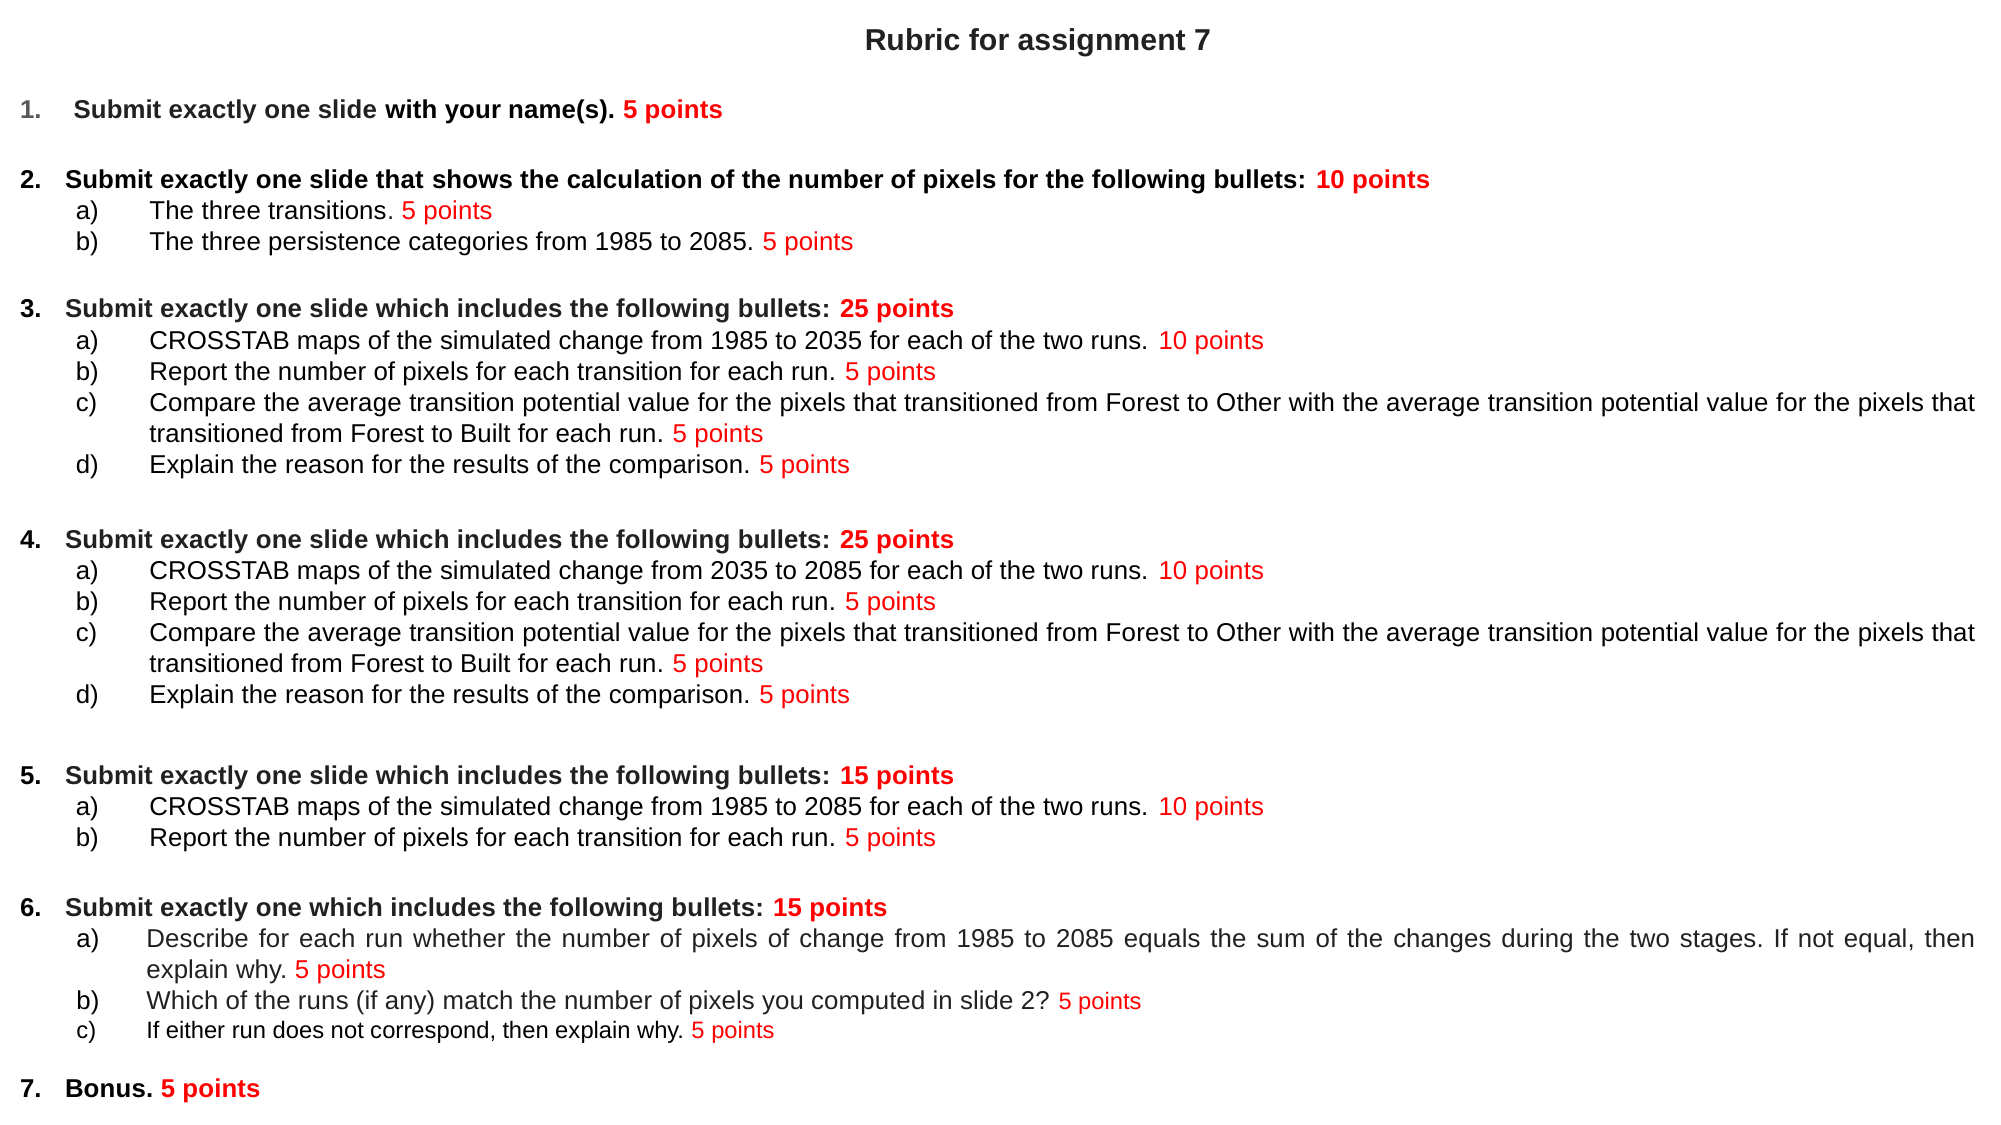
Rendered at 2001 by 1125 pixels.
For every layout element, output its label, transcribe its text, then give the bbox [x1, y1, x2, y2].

subtitle Rubric for assignment 7 Submit exactly one slide with your name(s). 5 points Submit exactly one slide that shows the calculation of the number of pixels for the following bullets: 10 points The three transitions. 5 points The three persistence categories from 1985 to 2085. 5 points Submit exactly one slide which includes the following bullets: 25 points CROSSTAB maps of the simulated change from 1985 to 2035 for each of the two runs. 10 points Report the number of pixels for each transition for each run. 5 points Compare the average transition potential value for the pixels that transitioned from Forest to Other with the average transition potential value for the pixels that transitioned from Forest to Built for each run. 5 points Explain the reason for the results of the comparison. 5 points Submit exactly one slide which includes the following bullets: 25 points CROSSTAB maps of the simulated change from 2035 to 2085 for each of the two runs. 10 points Report the number of pixels for each transition for each run. 5 points Compare the average transition potential value for the pixels that transitioned from Forest to Other with the average transition potential value for the pixels that transitioned from Forest to Built for each run. 5 points Explain the reason for the results of the comparison. 5 points Submit exactly one slide which includes the following bullets: 15 points CROSSTAB maps of the simulated change from 1985 to 2085 for each of the two runs. 10 points Report the number of pixels for each transition for each run. 5 points Submit exactly one which includes the following bullets: 15 points Describe for each run whether the number of pixels of change from 1985 to 2085 equals the sum of the changes during the two stages. If not equal, then explain why. 5 points Which of the runs (if any) match the number of pixels you computed in slide 2? 5 points If either run does not correspond, then explain why. 5 points Bonus. 5 points [0, 0, 2000, 1125]
